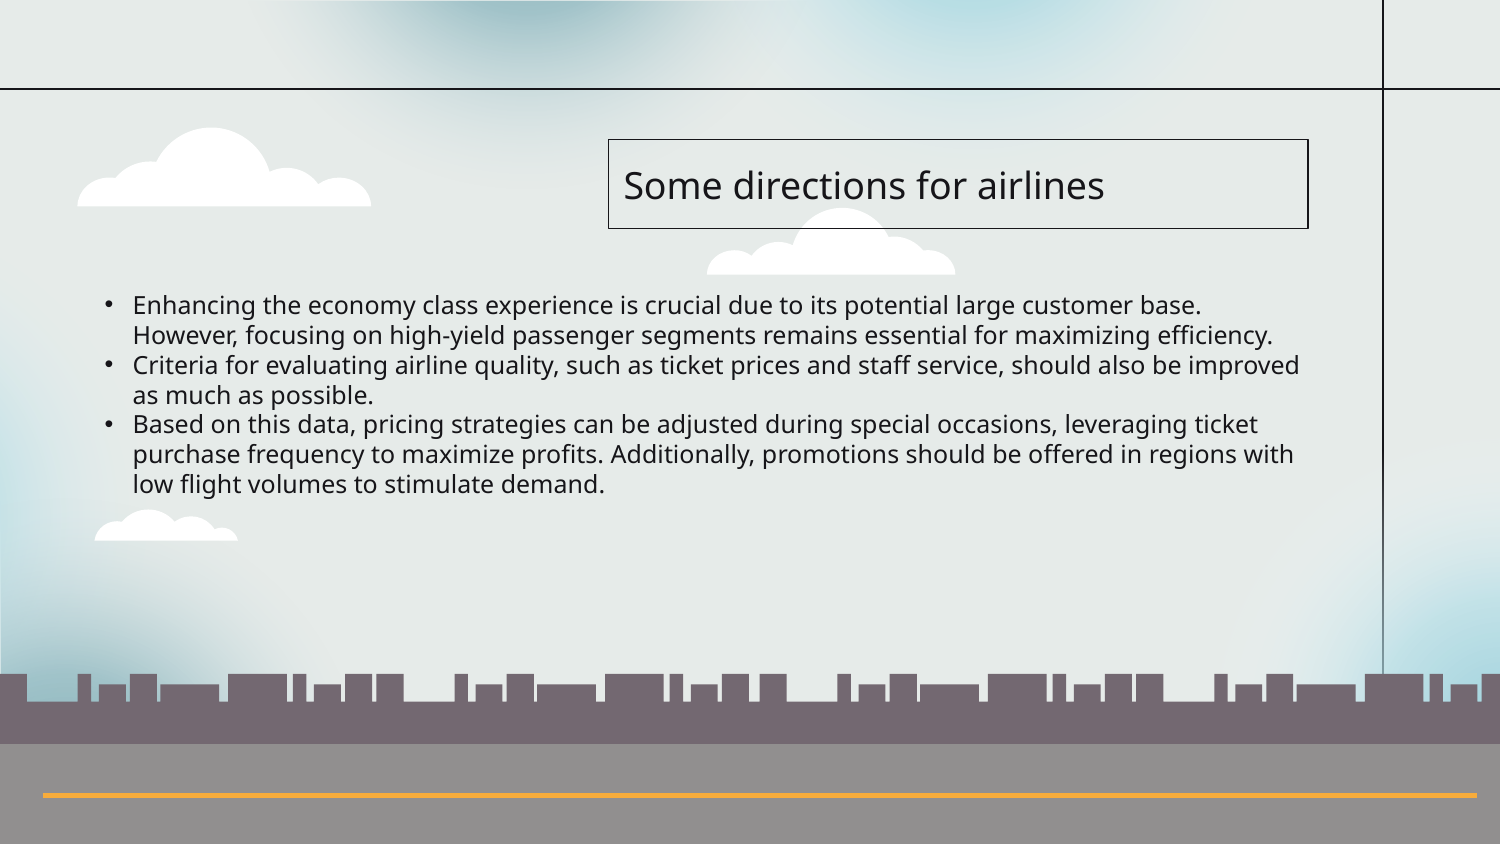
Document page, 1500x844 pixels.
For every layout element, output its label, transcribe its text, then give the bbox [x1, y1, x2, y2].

text_box Enhancing the economy class experience is crucial due to its potential large customer base. However, focusing on high-yield passenger segments remains essential for maximizing efficiency. Criteria for evaluating airline quality, such as ticket prices and staff service, should also be improved as much as possible. Based on this data, pricing strategies can be adjusted during special occasions, leveraging ticket purchase frequency to maximize profits. Additionally, promotions should be offered in regions with low flight volumes to stimulate demand. [70, 274, 1328, 752]
title Some directions for airlines [608, 139, 1309, 229]
